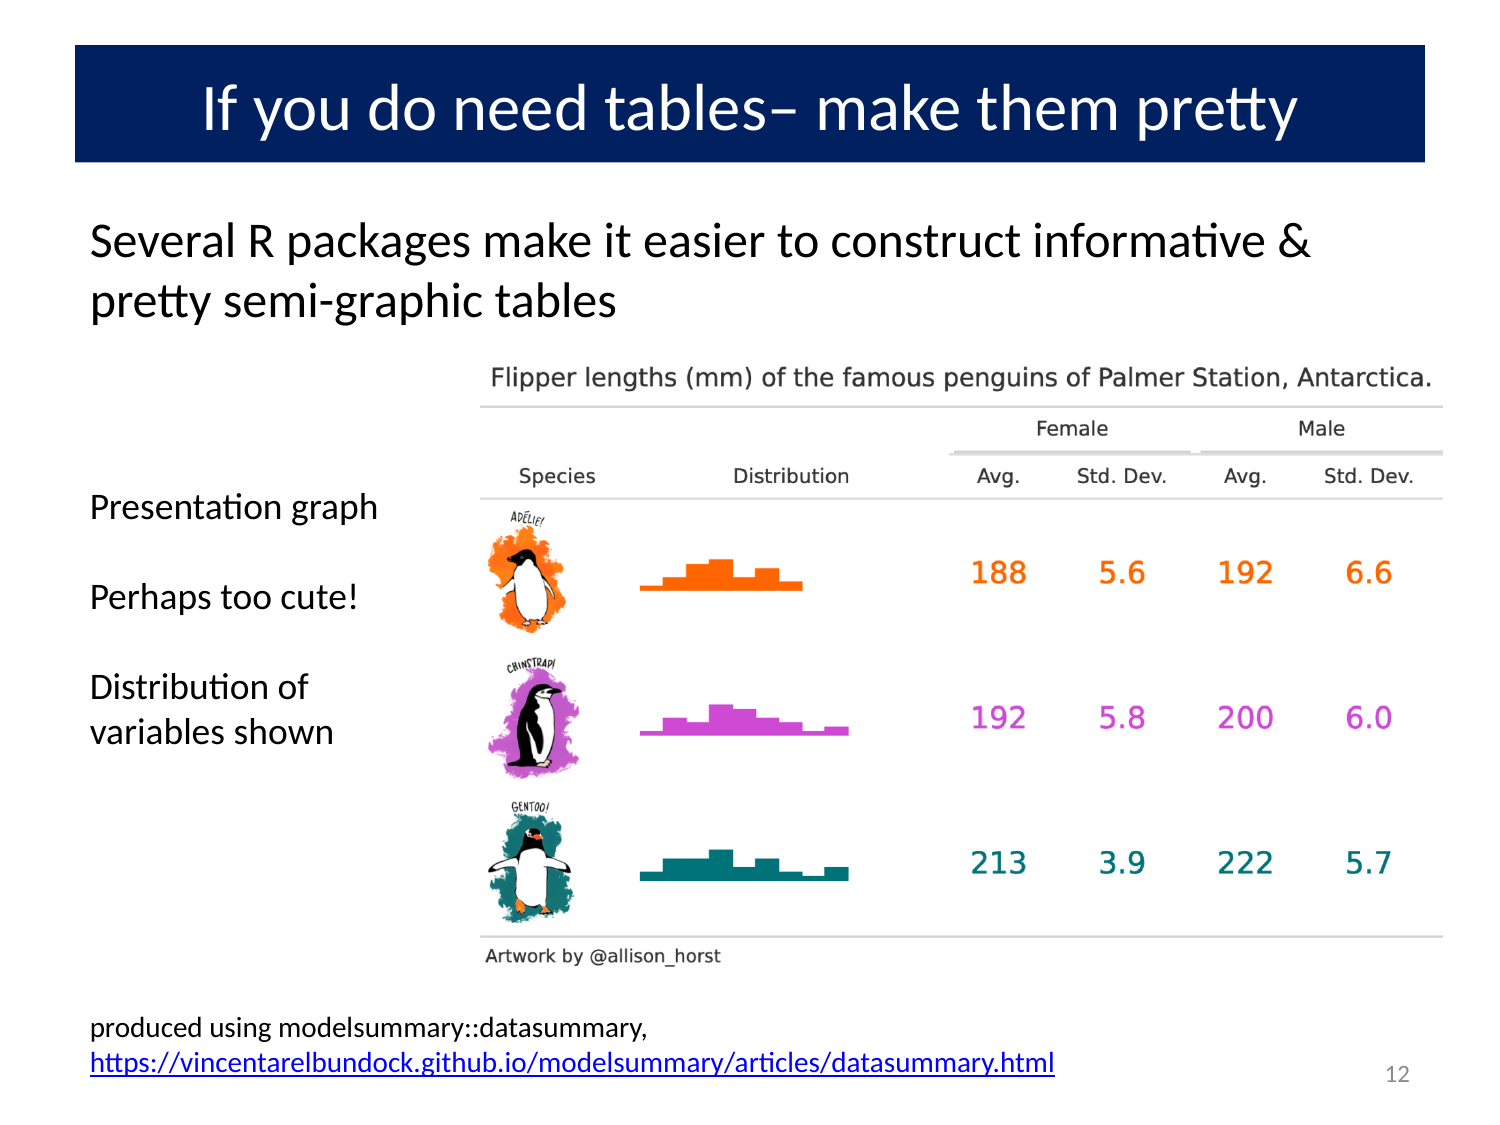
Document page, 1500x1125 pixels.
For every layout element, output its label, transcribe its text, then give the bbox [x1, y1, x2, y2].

slide_number 12 [1074, 1042, 1425, 1103]
title If you do need tables– make them pretty [75, 45, 1425, 163]
picture [473, 354, 1450, 973]
text_box Several R packages make it easier to construct informative & pretty semi-graphic tables [74, 199, 1438, 335]
text_box produced using modelsummary::datasummary, https://vincentarelbundock.github.io/modelsummary/articles/datasummary.html [74, 1001, 1263, 1086]
text_box Presentation graph Perhaps too cute! Distribution of variables shown [75, 474, 425, 760]
